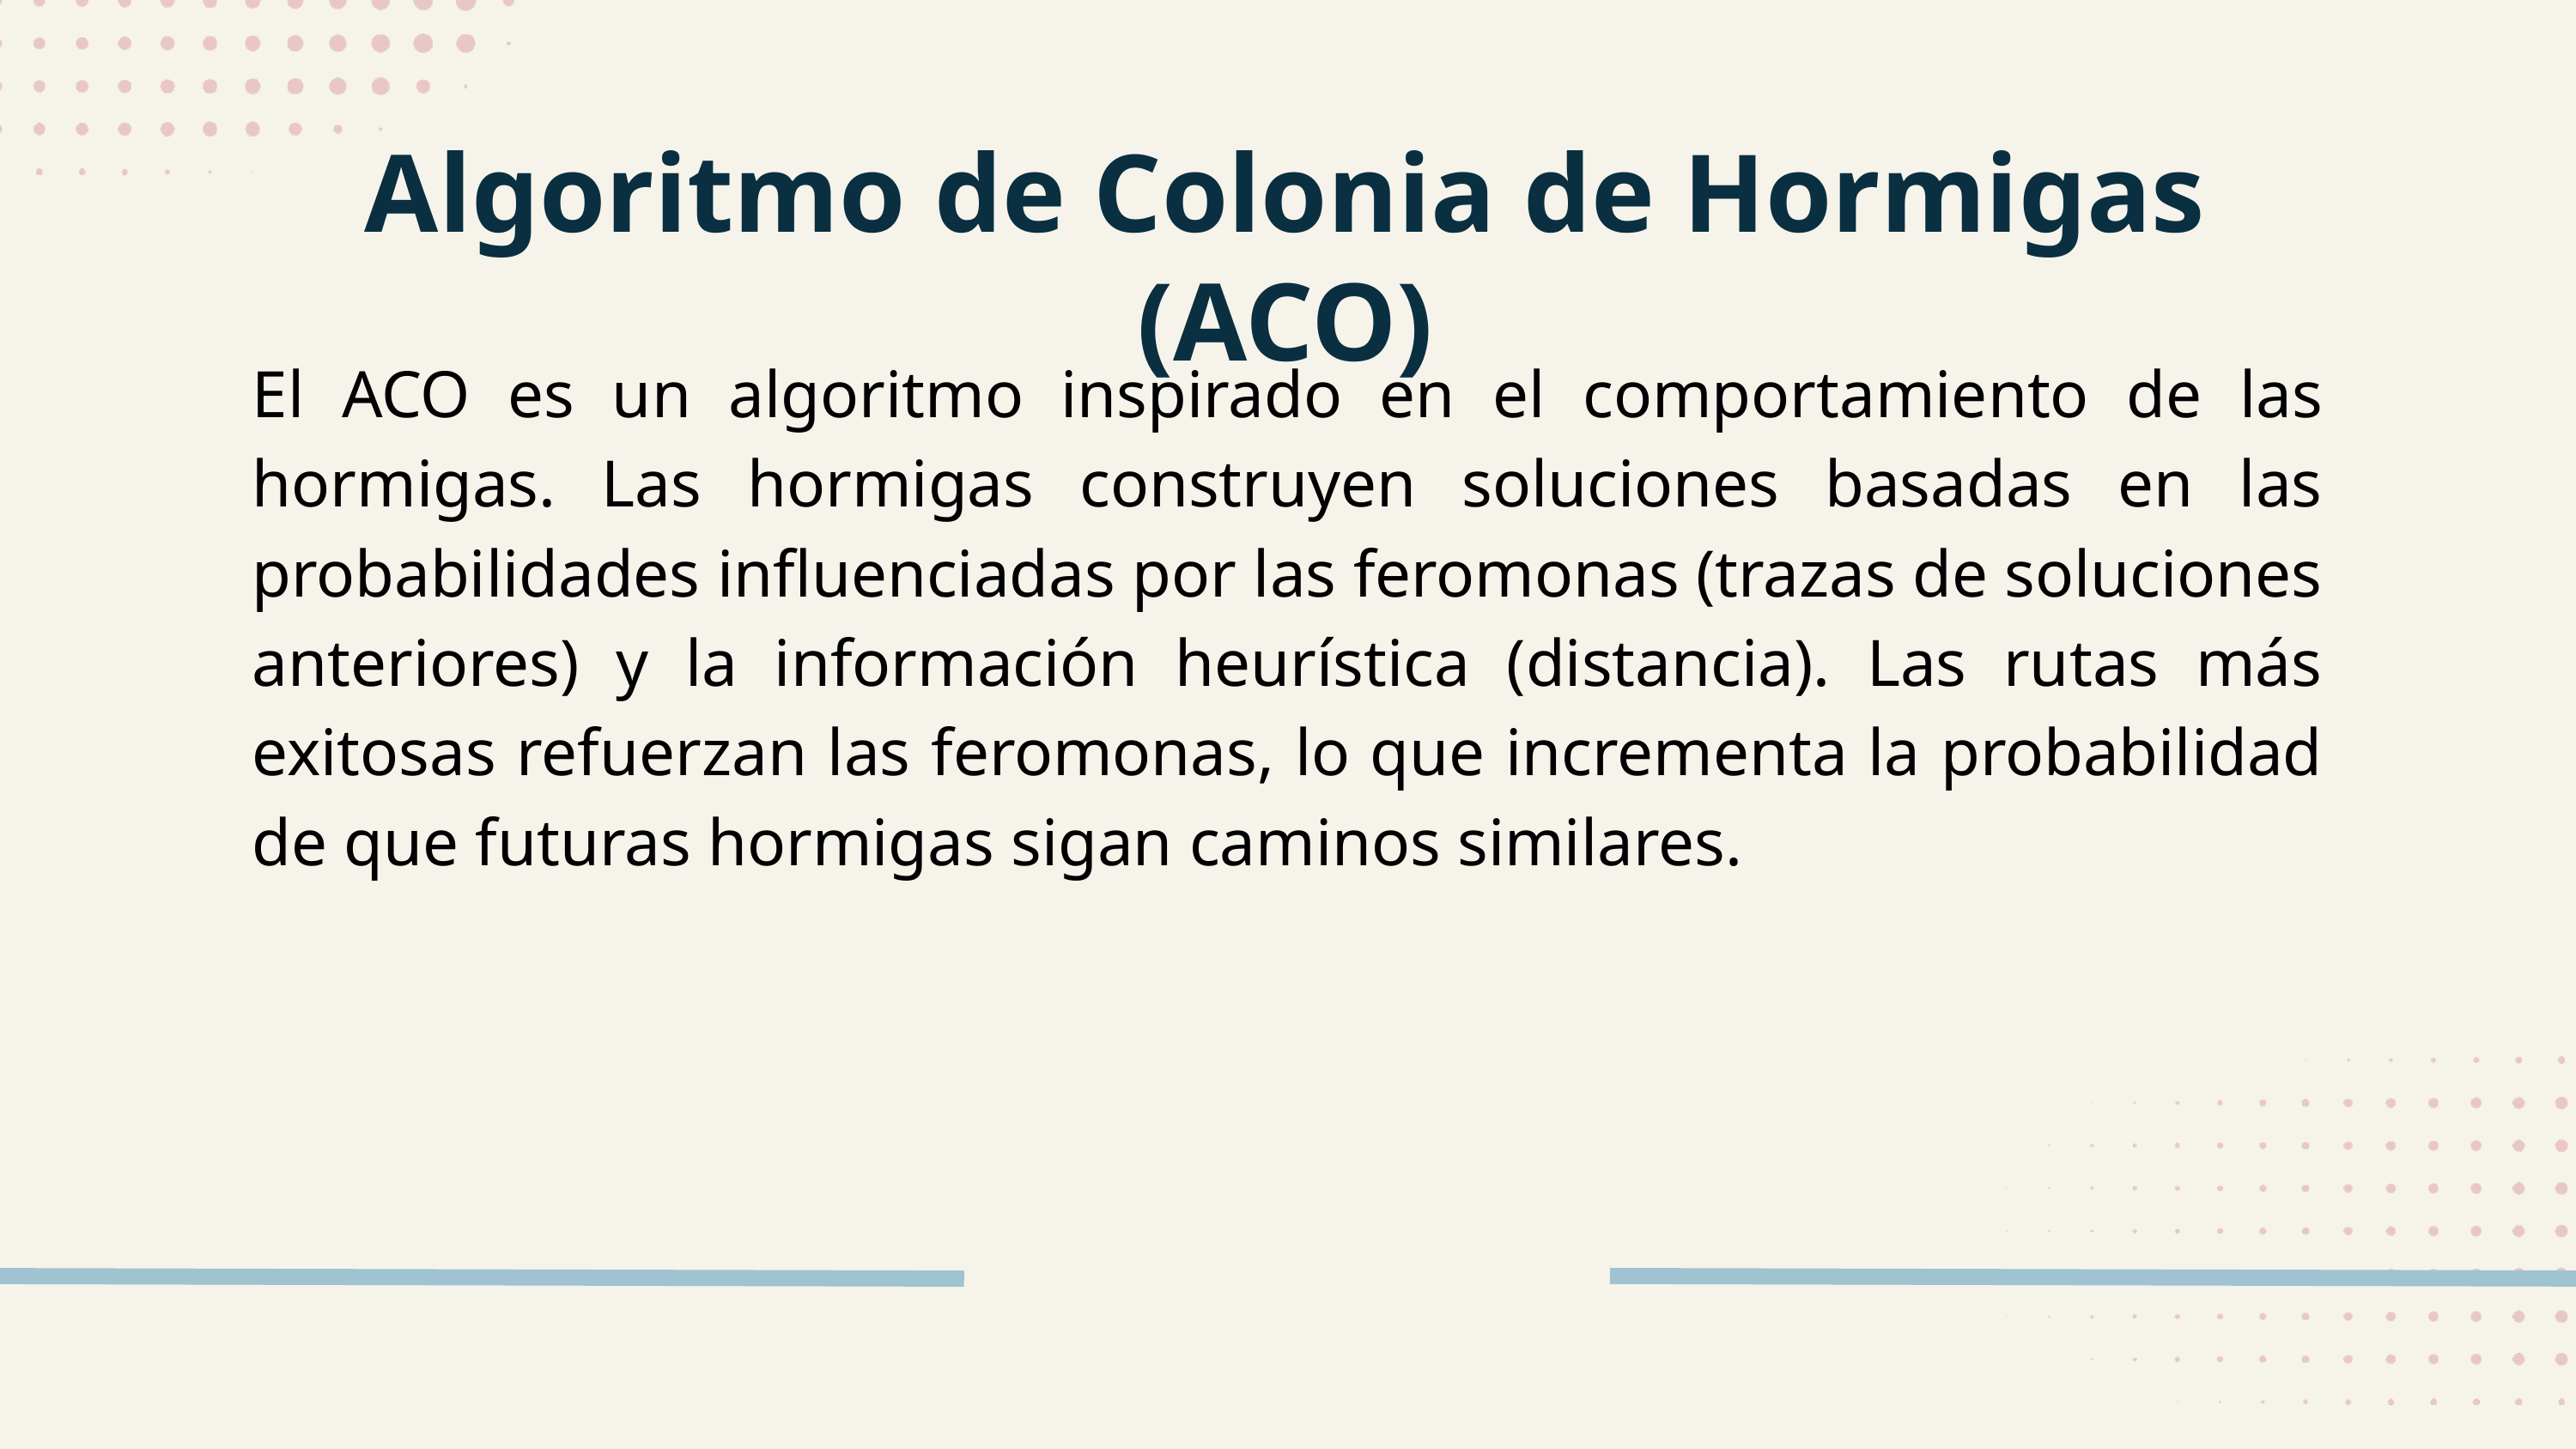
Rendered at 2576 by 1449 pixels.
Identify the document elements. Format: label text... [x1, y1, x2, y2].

text_box El ACO es un algoritmo inspirado en el comportamiento de las hormigas. Las hormigas construyen soluciones basadas en las probabilidades influenciadas por las feromonas (trazas de soluciones anteriores) y la información heurística (distancia). Las rutas más exitosas refuerzan las feromonas, lo que incrementa la probabilidad de que futuras hormigas sigan caminos similares. [252, 340, 2324, 879]
text_box [1964, 1056, 2576, 1405]
text_box Algoritmo de Colonia de Hormigas (ACO) [359, 124, 2211, 383]
text_box [0, 0, 516, 175]
